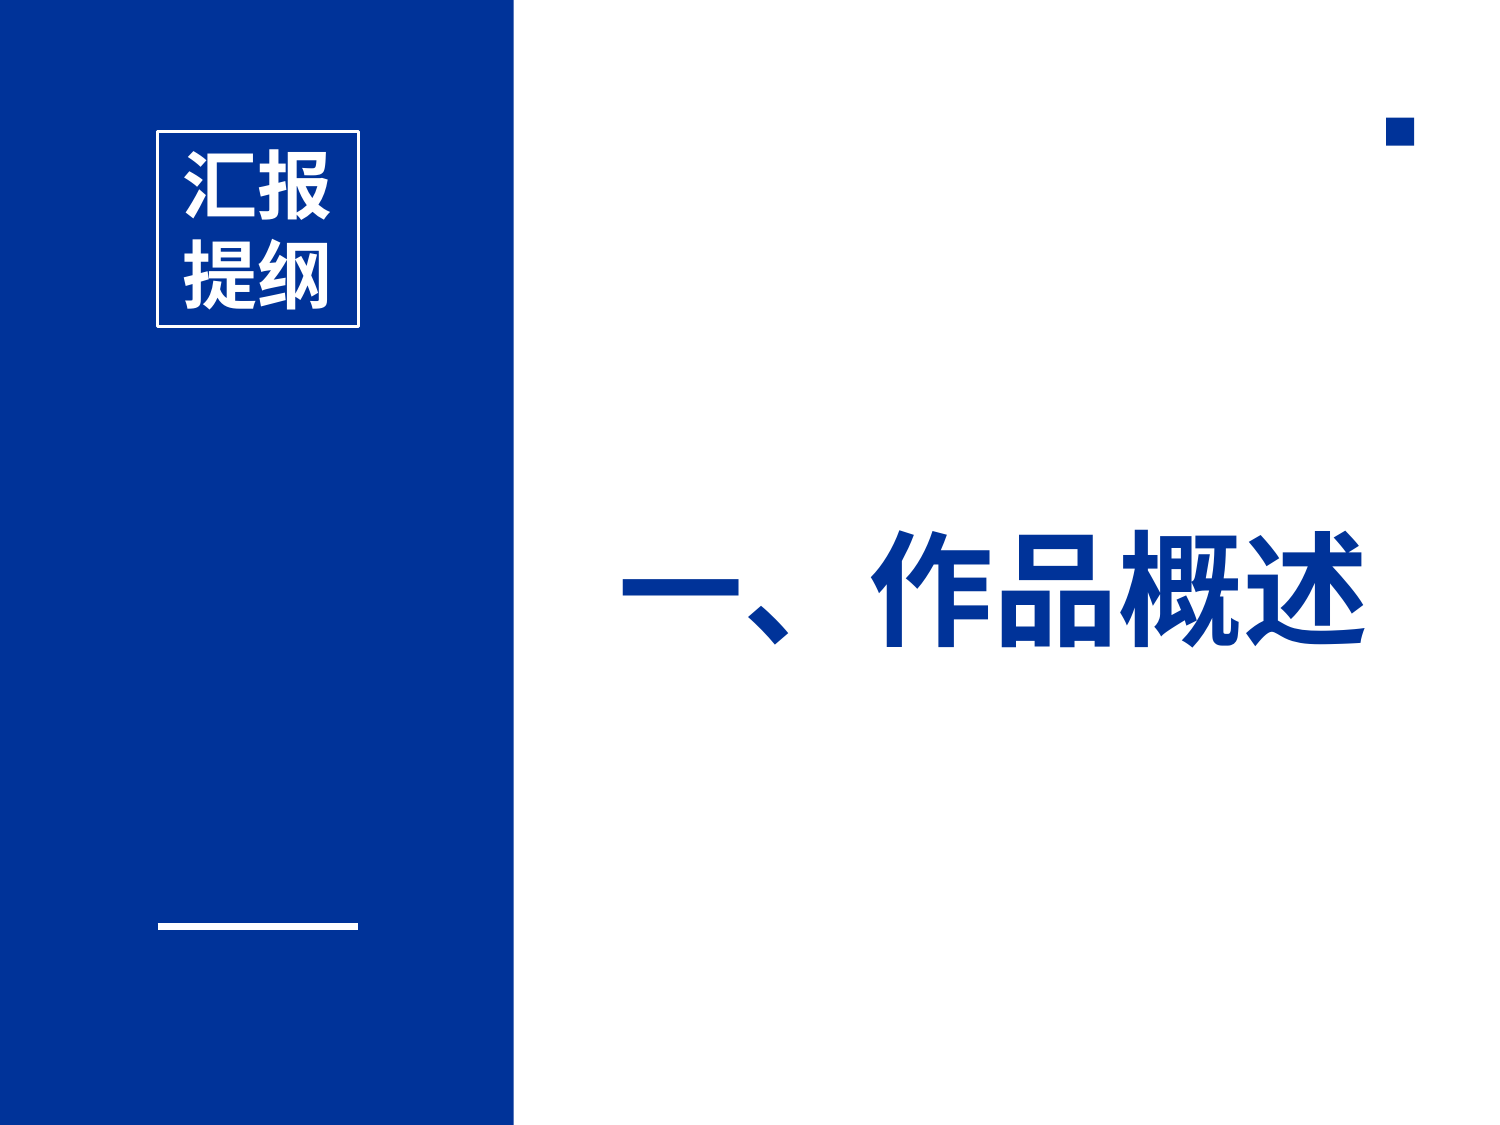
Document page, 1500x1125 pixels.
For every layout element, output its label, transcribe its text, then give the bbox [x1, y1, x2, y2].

text_box [1385, 117, 1415, 147]
text_box 汇报 提纲 [157, 131, 359, 327]
text_box [0, 0, 515, 1125]
text_box 一、作品概述 [603, 482, 1415, 670]
